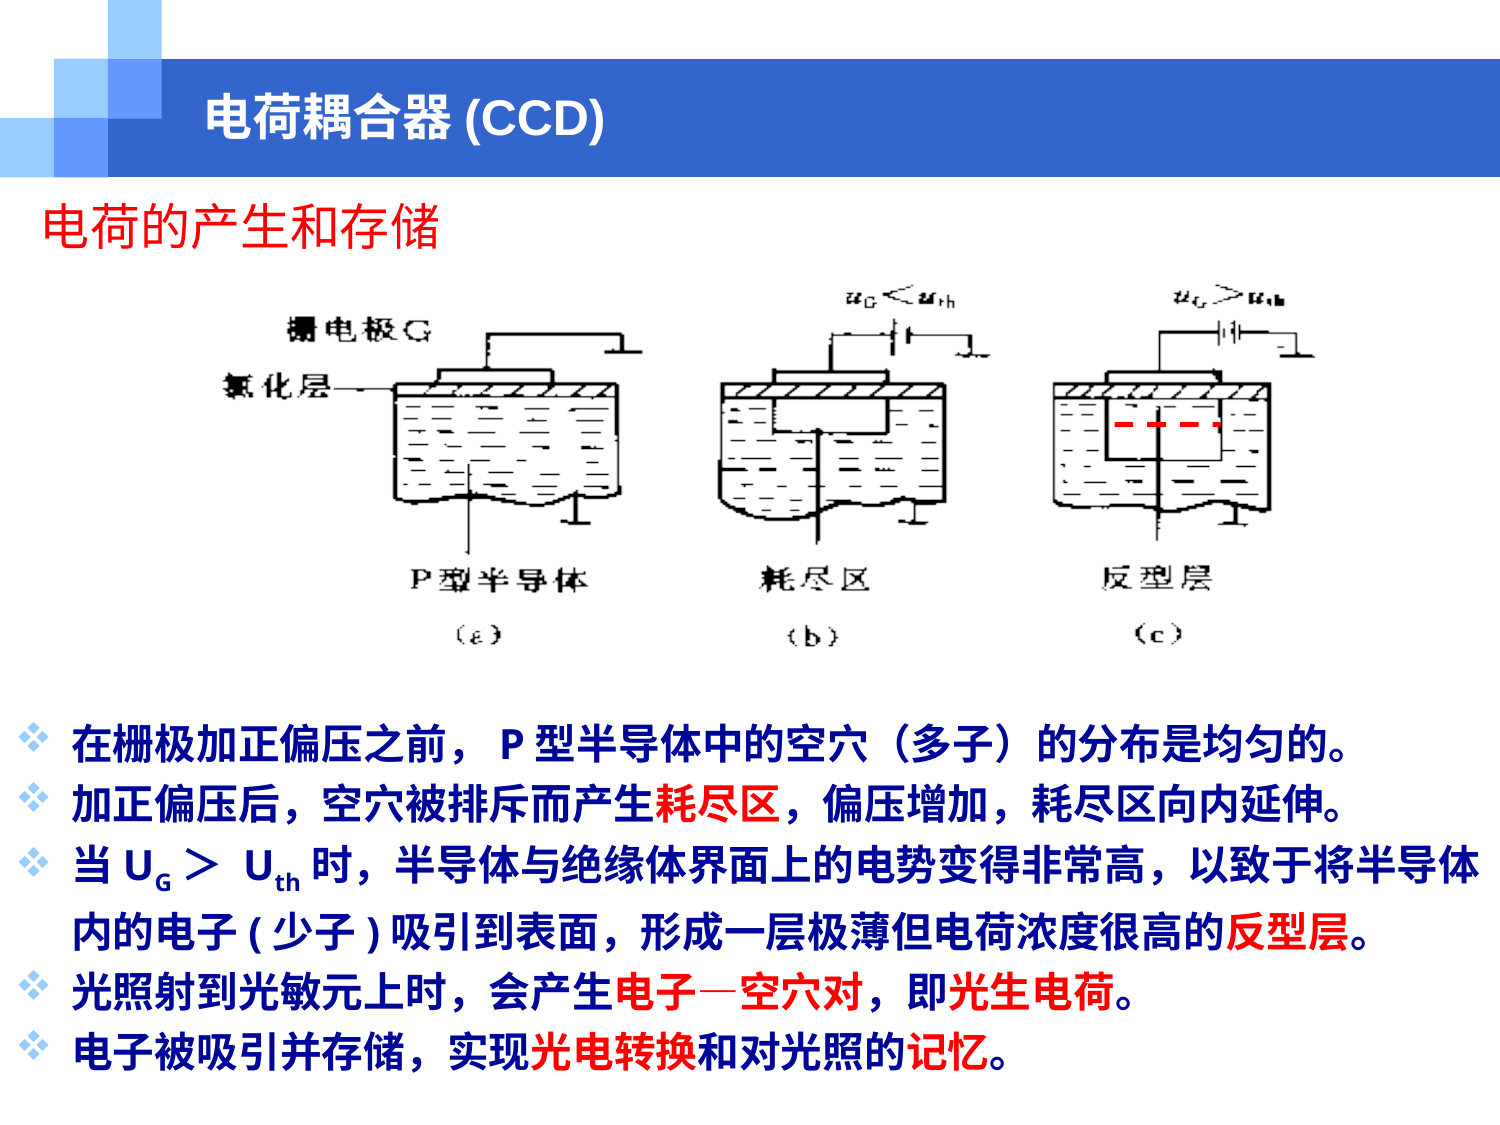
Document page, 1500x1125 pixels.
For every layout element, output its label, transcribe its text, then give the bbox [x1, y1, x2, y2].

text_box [199, 255, 1355, 675]
title 电荷的产生和存储 [24, 200, 513, 251]
list 在栅极加正偏压之前，P型半导体中的空穴（多子）的分布是均匀的。 加正偏压后，空穴被排斥而产生耗尽区，偏压增加，耗尽区向内延伸。 当UG＞ Uth时，半导体与绝缘体界面上的电势变得非常高，以致于将半导体内的电子(少子)吸引到表面，形成一层极薄但电荷浓度很高的反型层。 光照射到光敏元上时，会产生电子—空穴对，即光生电荷。 电子被吸引并存储，实现光电转换和对光照的记忆。 [0, 699, 1500, 1075]
text_box 电荷耦合器(CCD) [187, 74, 1400, 155]
text_box [212, 99, 1425, 180]
